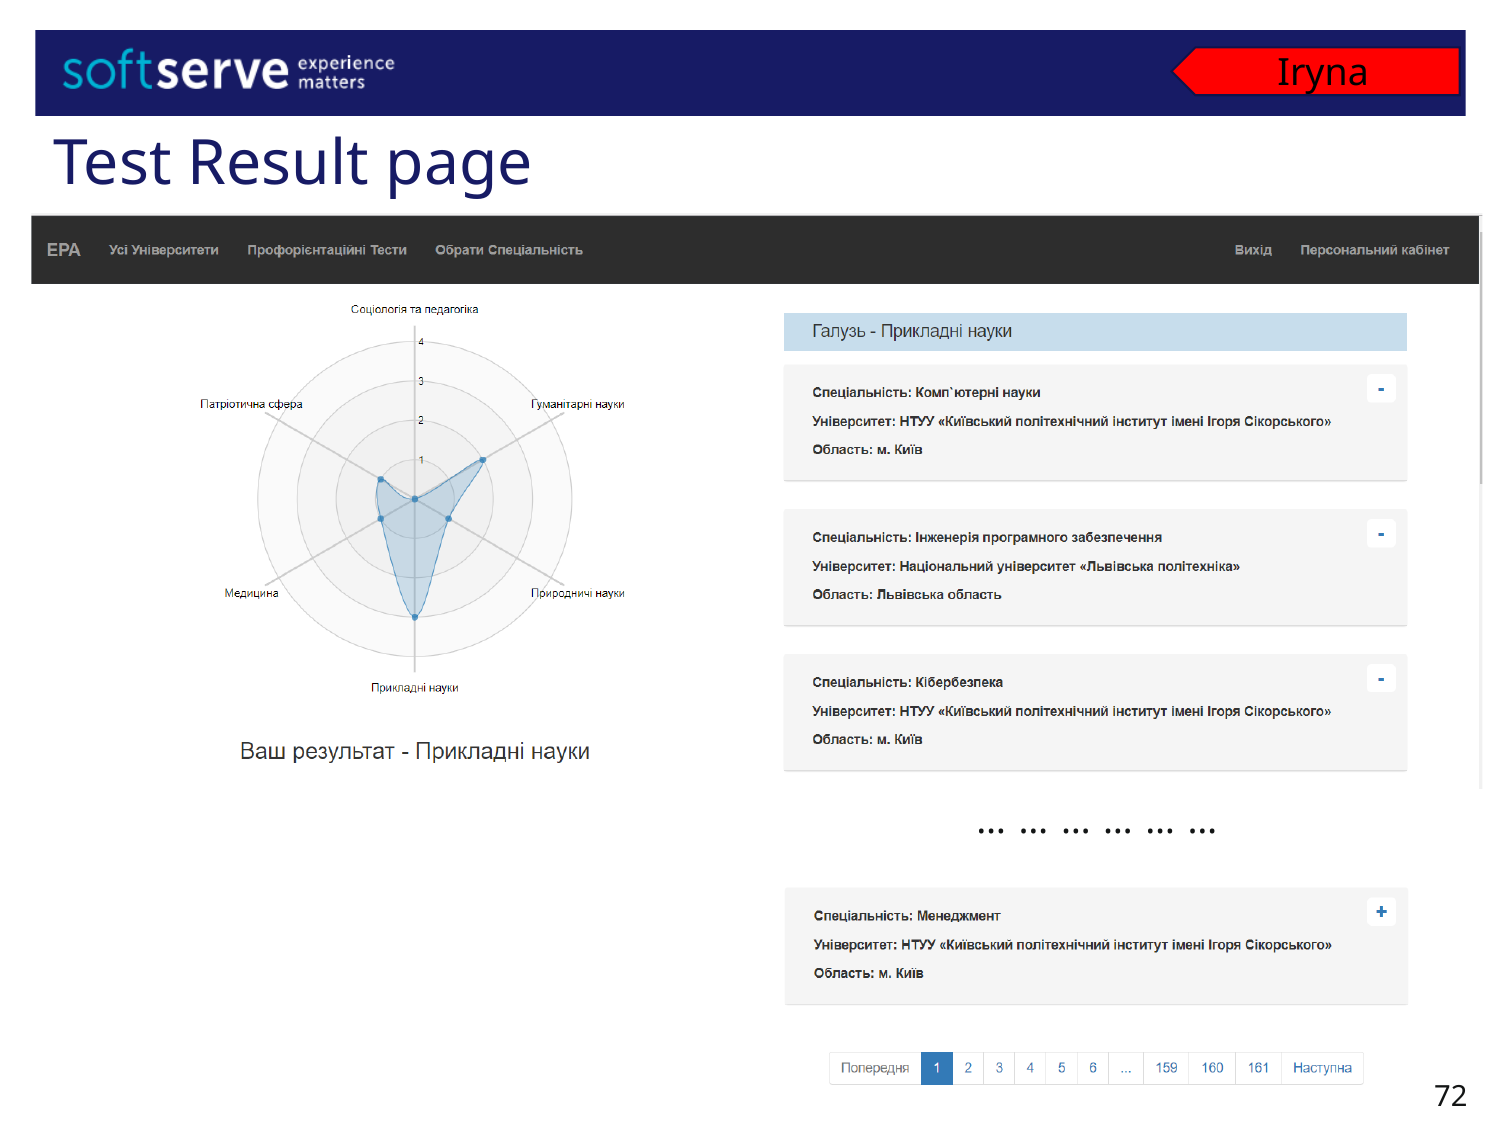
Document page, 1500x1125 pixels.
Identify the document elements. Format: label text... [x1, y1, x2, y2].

slide_number 72 [1419, 1070, 1500, 1125]
picture [31, 213, 1483, 789]
picture [771, 875, 1421, 1095]
text_box ……………… [961, 789, 1312, 849]
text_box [1171, 40, 1460, 102]
subtitle Test Result page [38, 122, 1249, 198]
